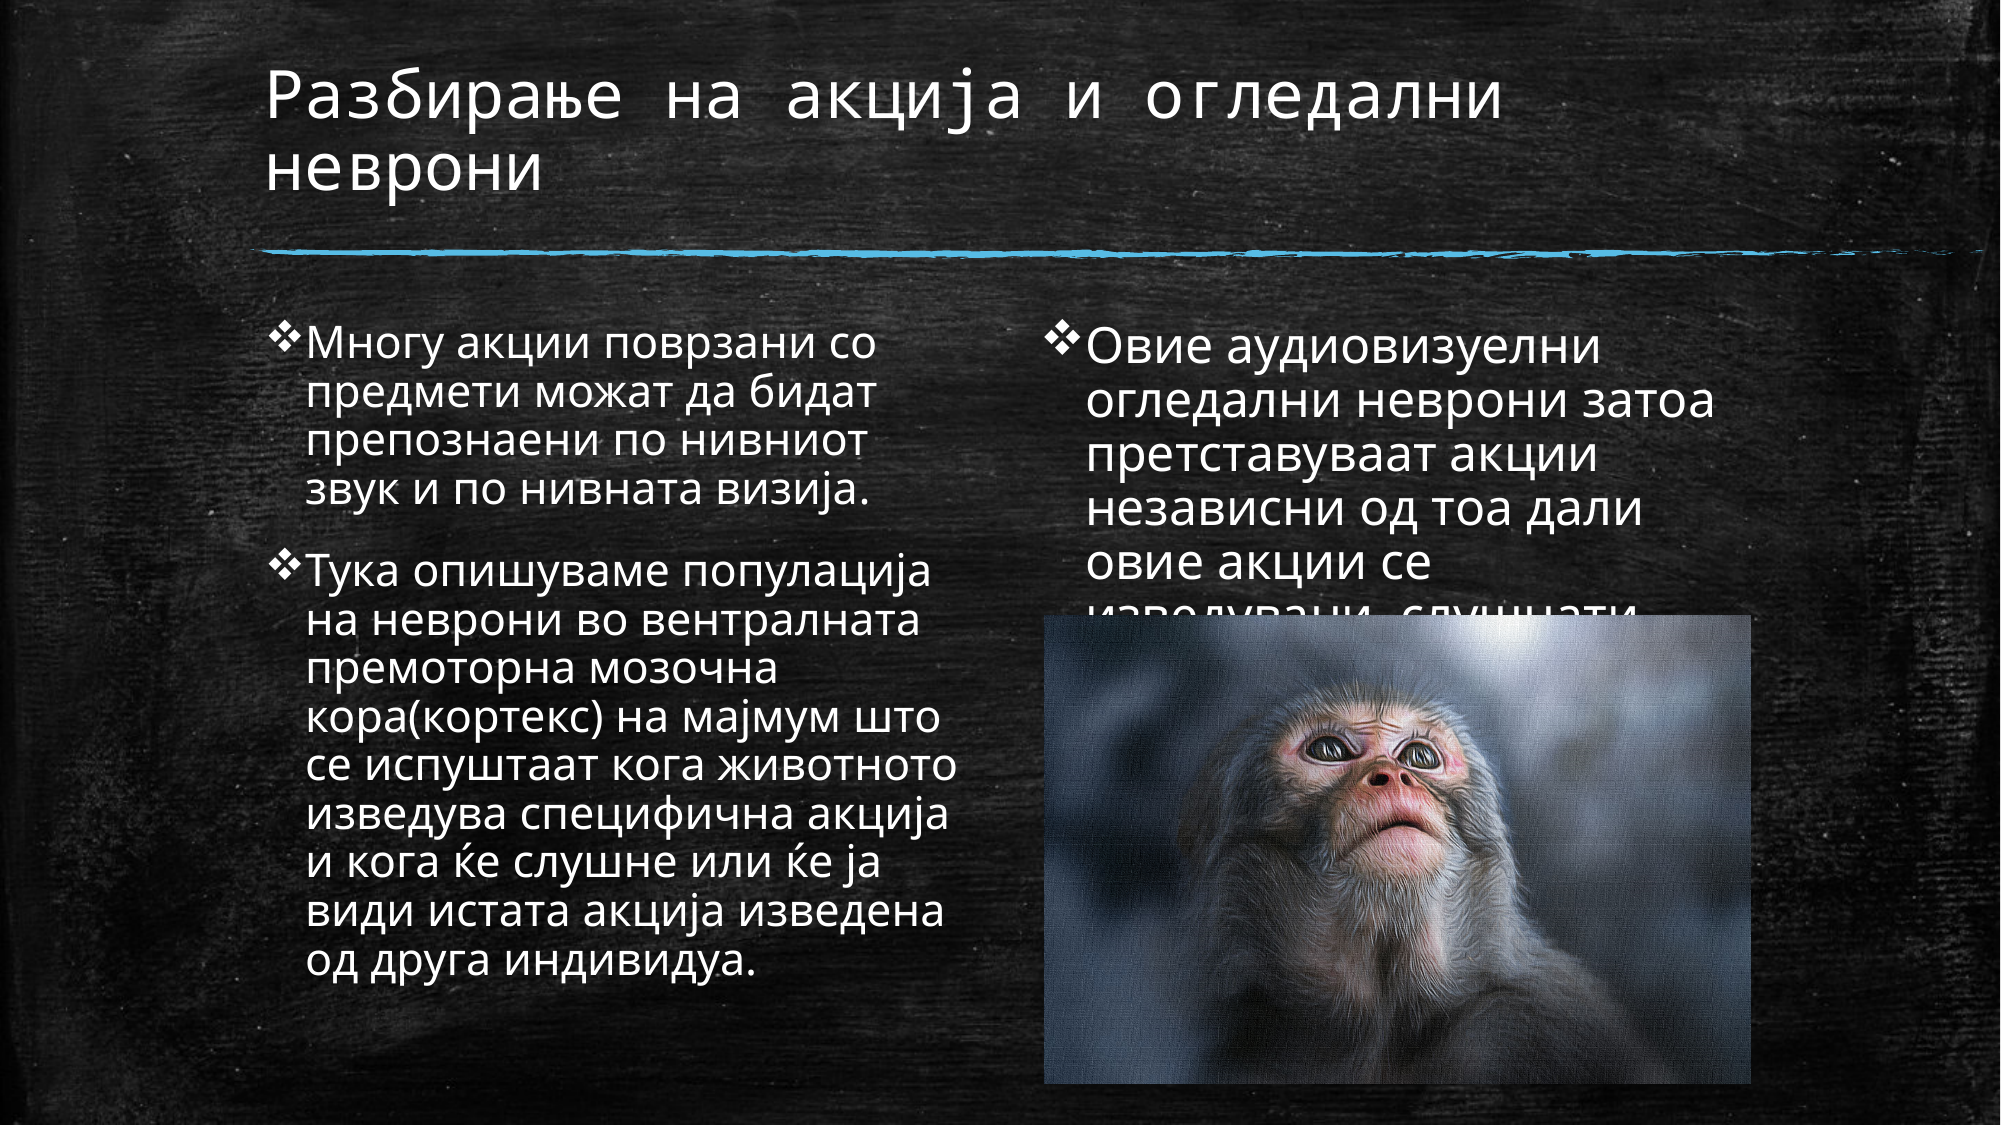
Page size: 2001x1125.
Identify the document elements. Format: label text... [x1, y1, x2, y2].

list Овие аудиовизуелни огледални неврони затоа претставуваат акции независни од тoa дали овие акции се изведувани, слушнати или видени. [1025, 312, 1751, 1013]
list Многу акции поврзани со предмети можат да бидат препознаени по нивниот звук и по нивната визија. Тука опишуваме популација на неврони во вентралната премоторна мозочна кора(кортекс) на мајмум што се испуштаат кога животното изведува специфична акција и кога ќе слушне или ќе ја види истата акција изведена од друга индивидуа. [249, 312, 975, 1013]
title Разбирање на акција и огледални неврони [249, 45, 1751, 213]
picture [1044, 615, 1751, 1084]
